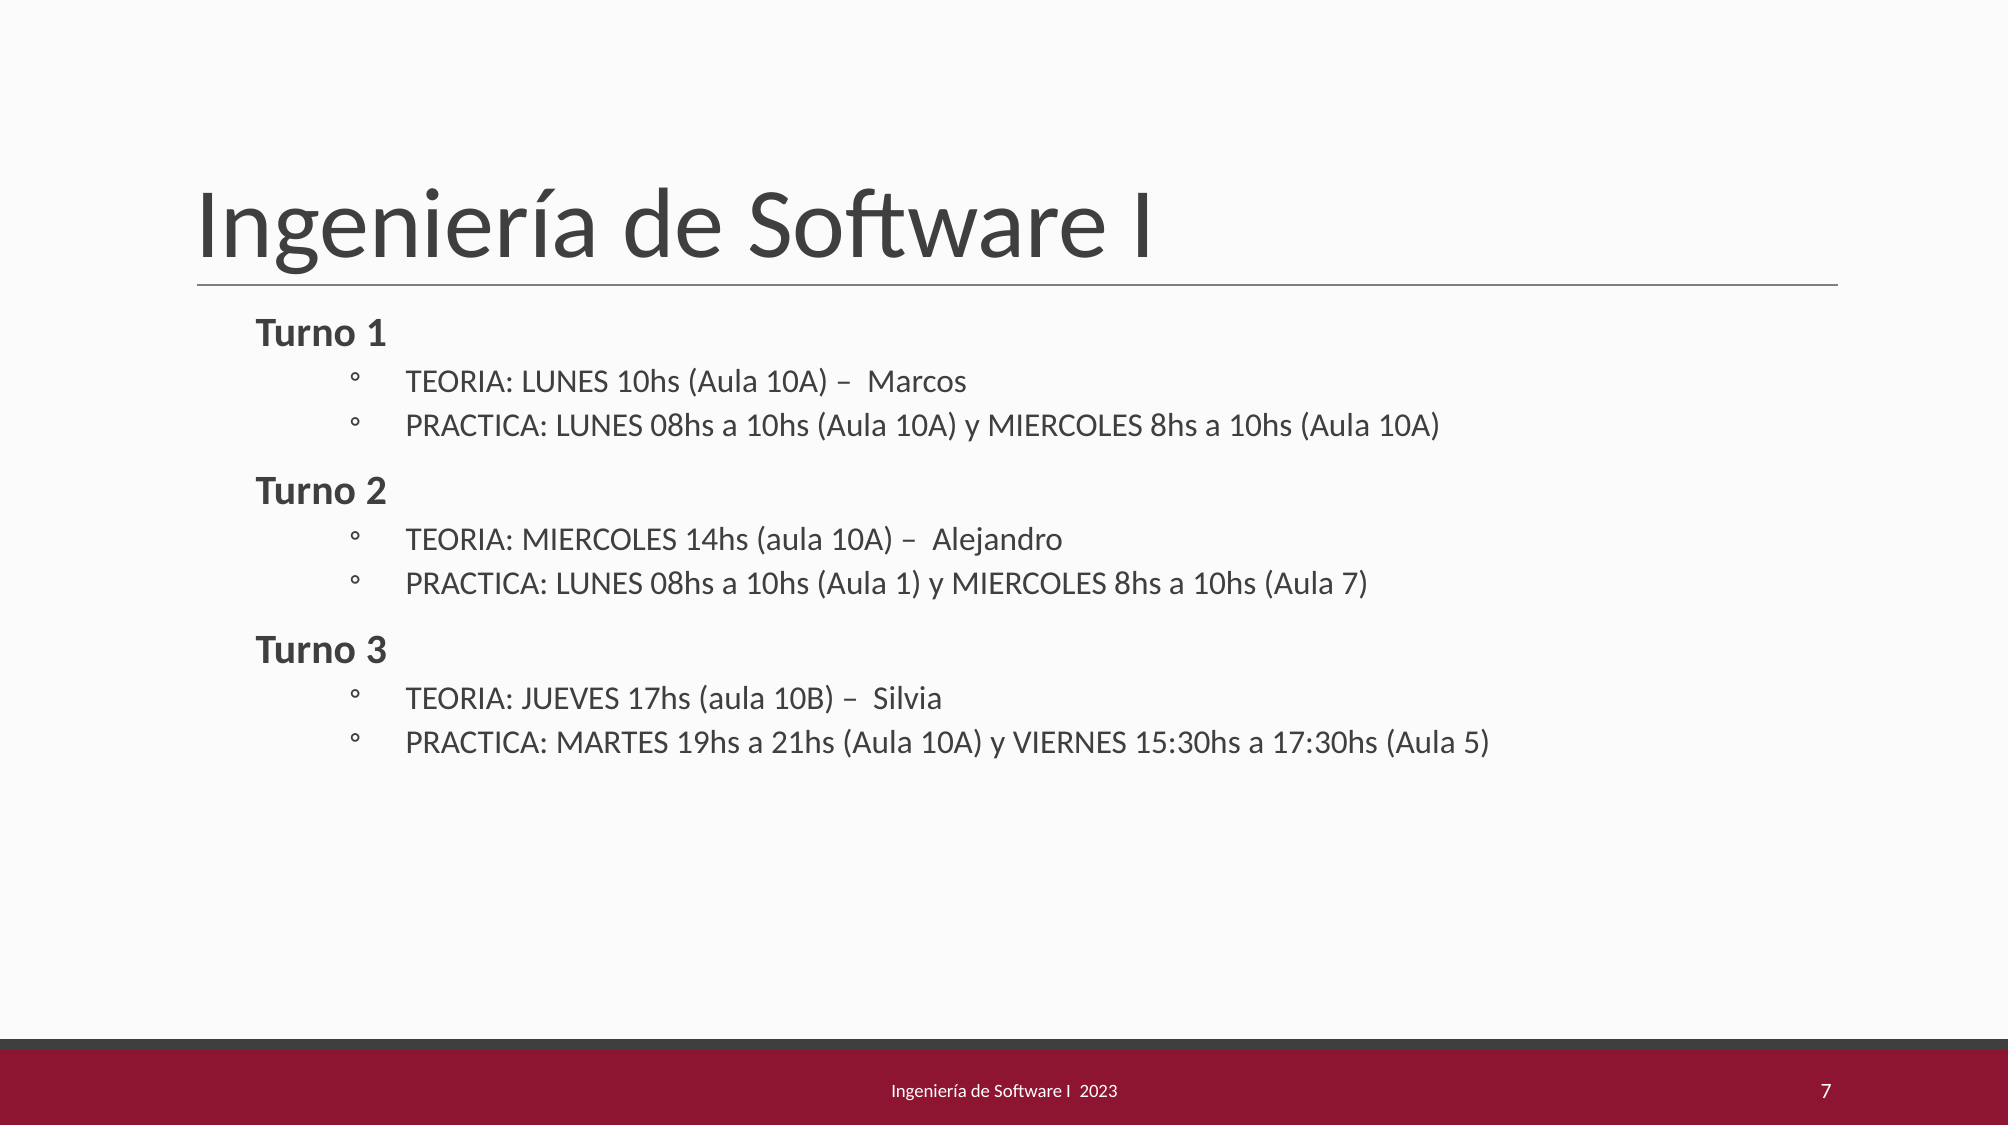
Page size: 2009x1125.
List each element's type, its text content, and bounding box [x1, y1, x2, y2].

title Ingeniería de Software I [180, 47, 1838, 285]
footer Ingeniería de Software I 2023 [607, 1059, 1402, 1120]
slide_number ‹#› [1630, 1059, 1847, 1120]
list Turno 1 TEORIA: LUNES 10hs (Aula 10A) – Marcos PRACTICA: LUNES 08hs a 10hs (Aula 10A) y MIERCOLES 8hs a 10hs (Aula 10A) Turno 2 TEORIA: MIERCOLES 14hs (aula 10A) – Alejandro PRACTICA: LUNES 08hs a 10hs (Aula 1) y MIERCOLES 8hs a 10hs (Aula 7) Turno 3 TEORIA: JUEVES 17hs (aula 10B) – Silvia PRACTICA: MARTES 19hs a 21hs (Aula 10A) y VIERNES 15:30hs a 17:30hs (Aula 5) [180, 302, 1838, 963]
